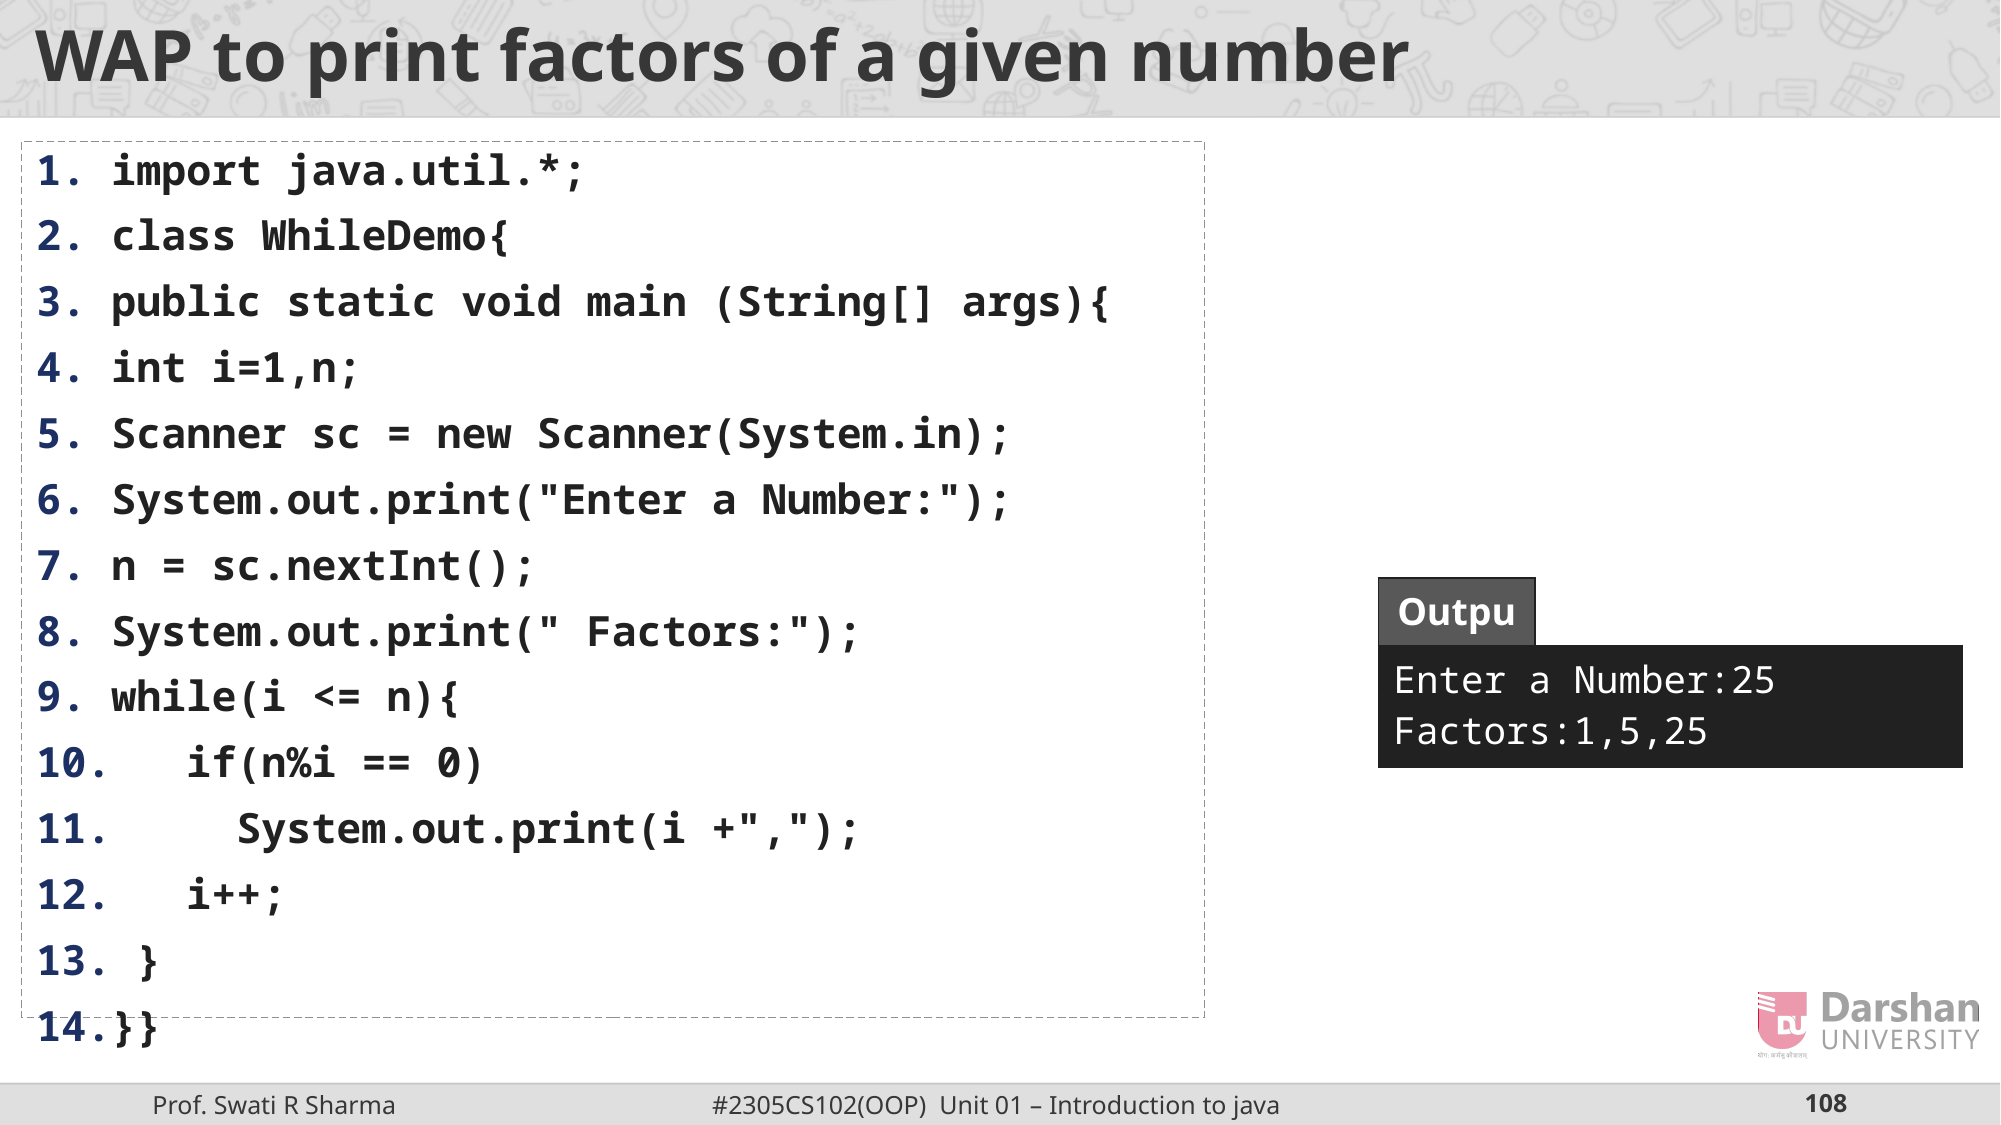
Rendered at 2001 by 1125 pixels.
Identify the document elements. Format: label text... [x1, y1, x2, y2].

title WAP to print factors of a given number [0, 0, 2000, 117]
table_header Output [1379, 579, 1534, 645]
list import java.util.*; class WhileDemo{ public static void main (String[] args){ int i=1,n; Scanner sc = new Scanner(System.in); System.out.print("Enter a Number:"); n = sc.nextInt(); System.out.print(" Factors:"); while(i <= n){ if(n%i == 0) System.out.print(i +","); i++; } }} [21, 141, 1205, 1018]
table_header Enter a Number:25 Factors:1,5,25 [1379, 646, 1961, 766]
table_cell a < b [1758, 992, 1979, 1059]
